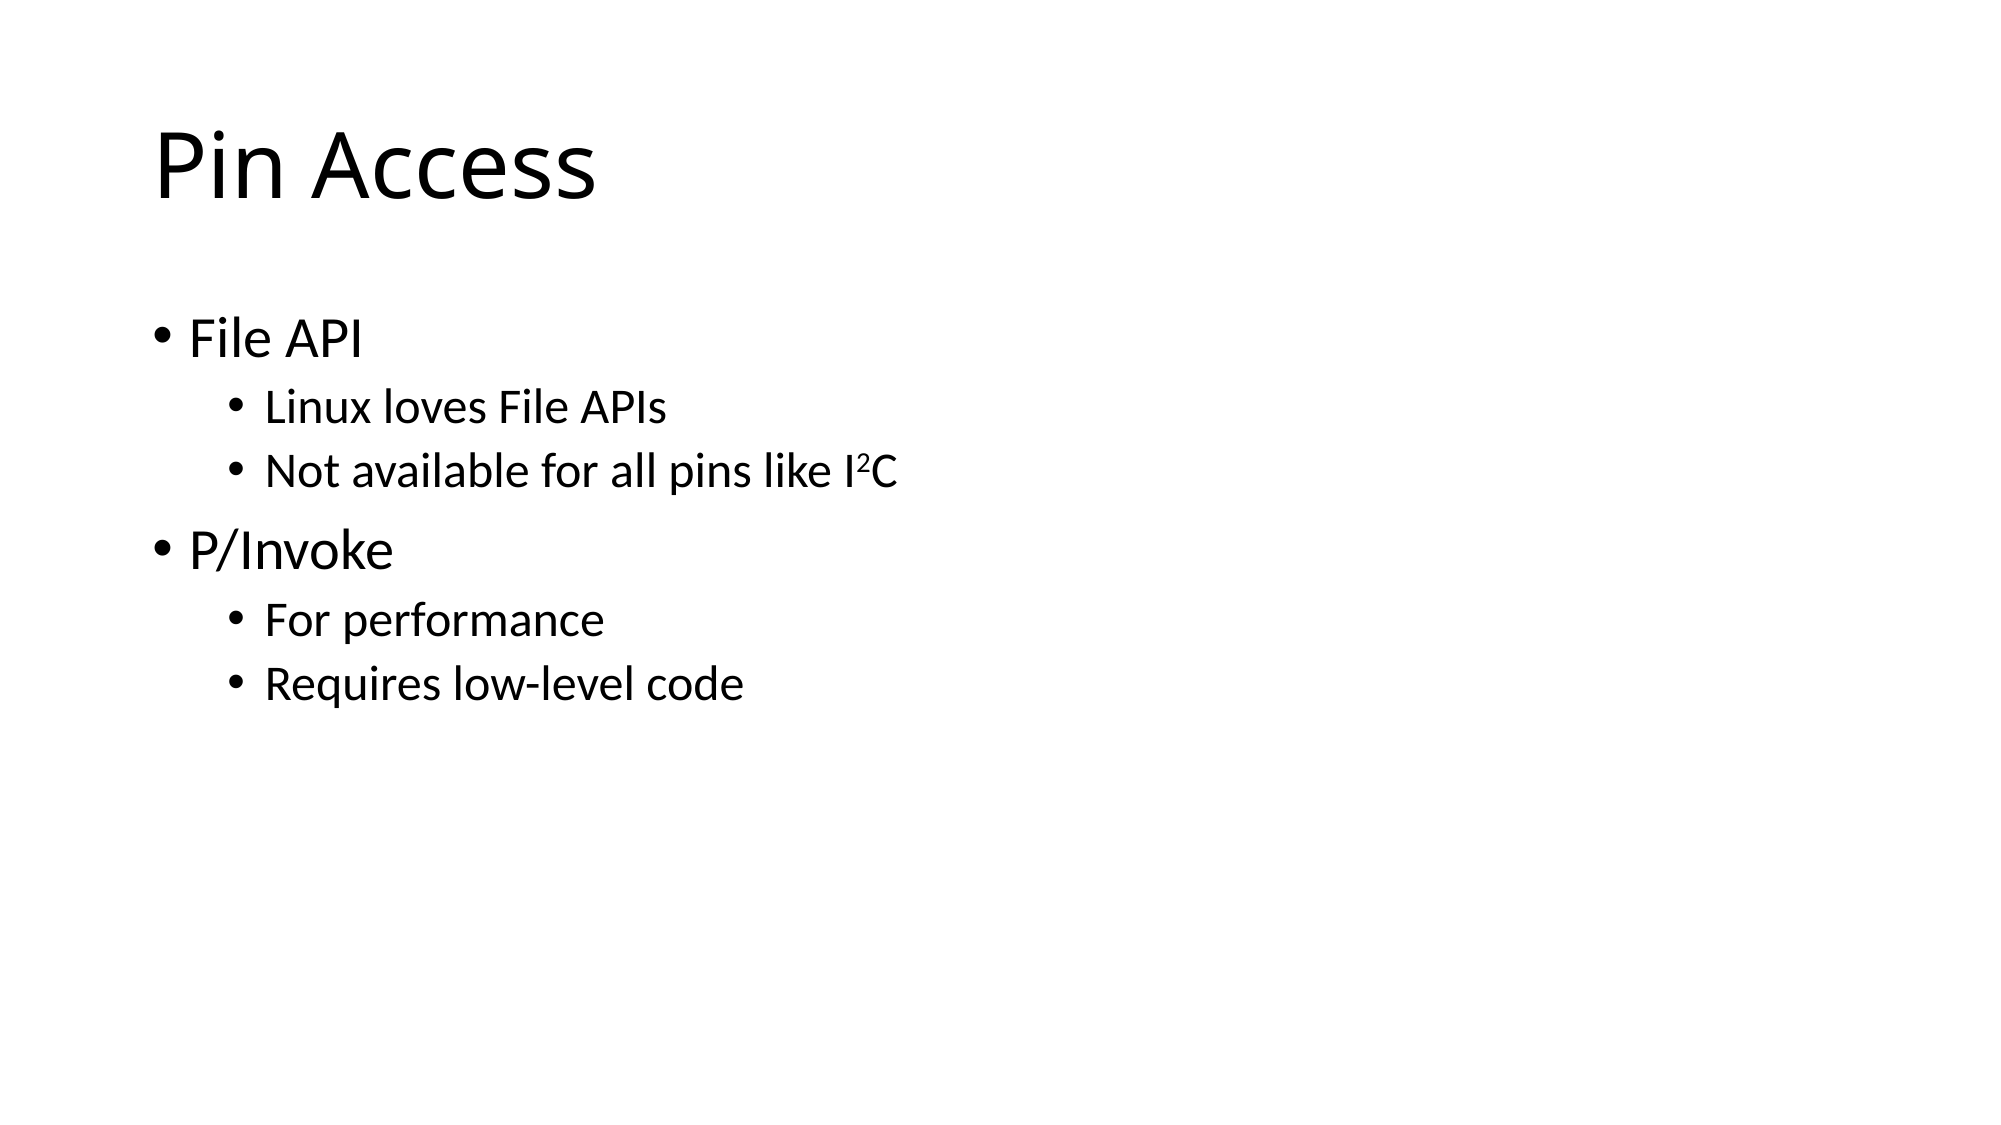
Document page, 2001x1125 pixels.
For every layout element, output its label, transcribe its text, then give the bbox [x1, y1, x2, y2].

list File API Linux loves File APIs Not available for all pins like I2C P/Invoke For performance Requires low-level code [137, 299, 1863, 1014]
title Pin Access [137, 59, 1863, 278]
